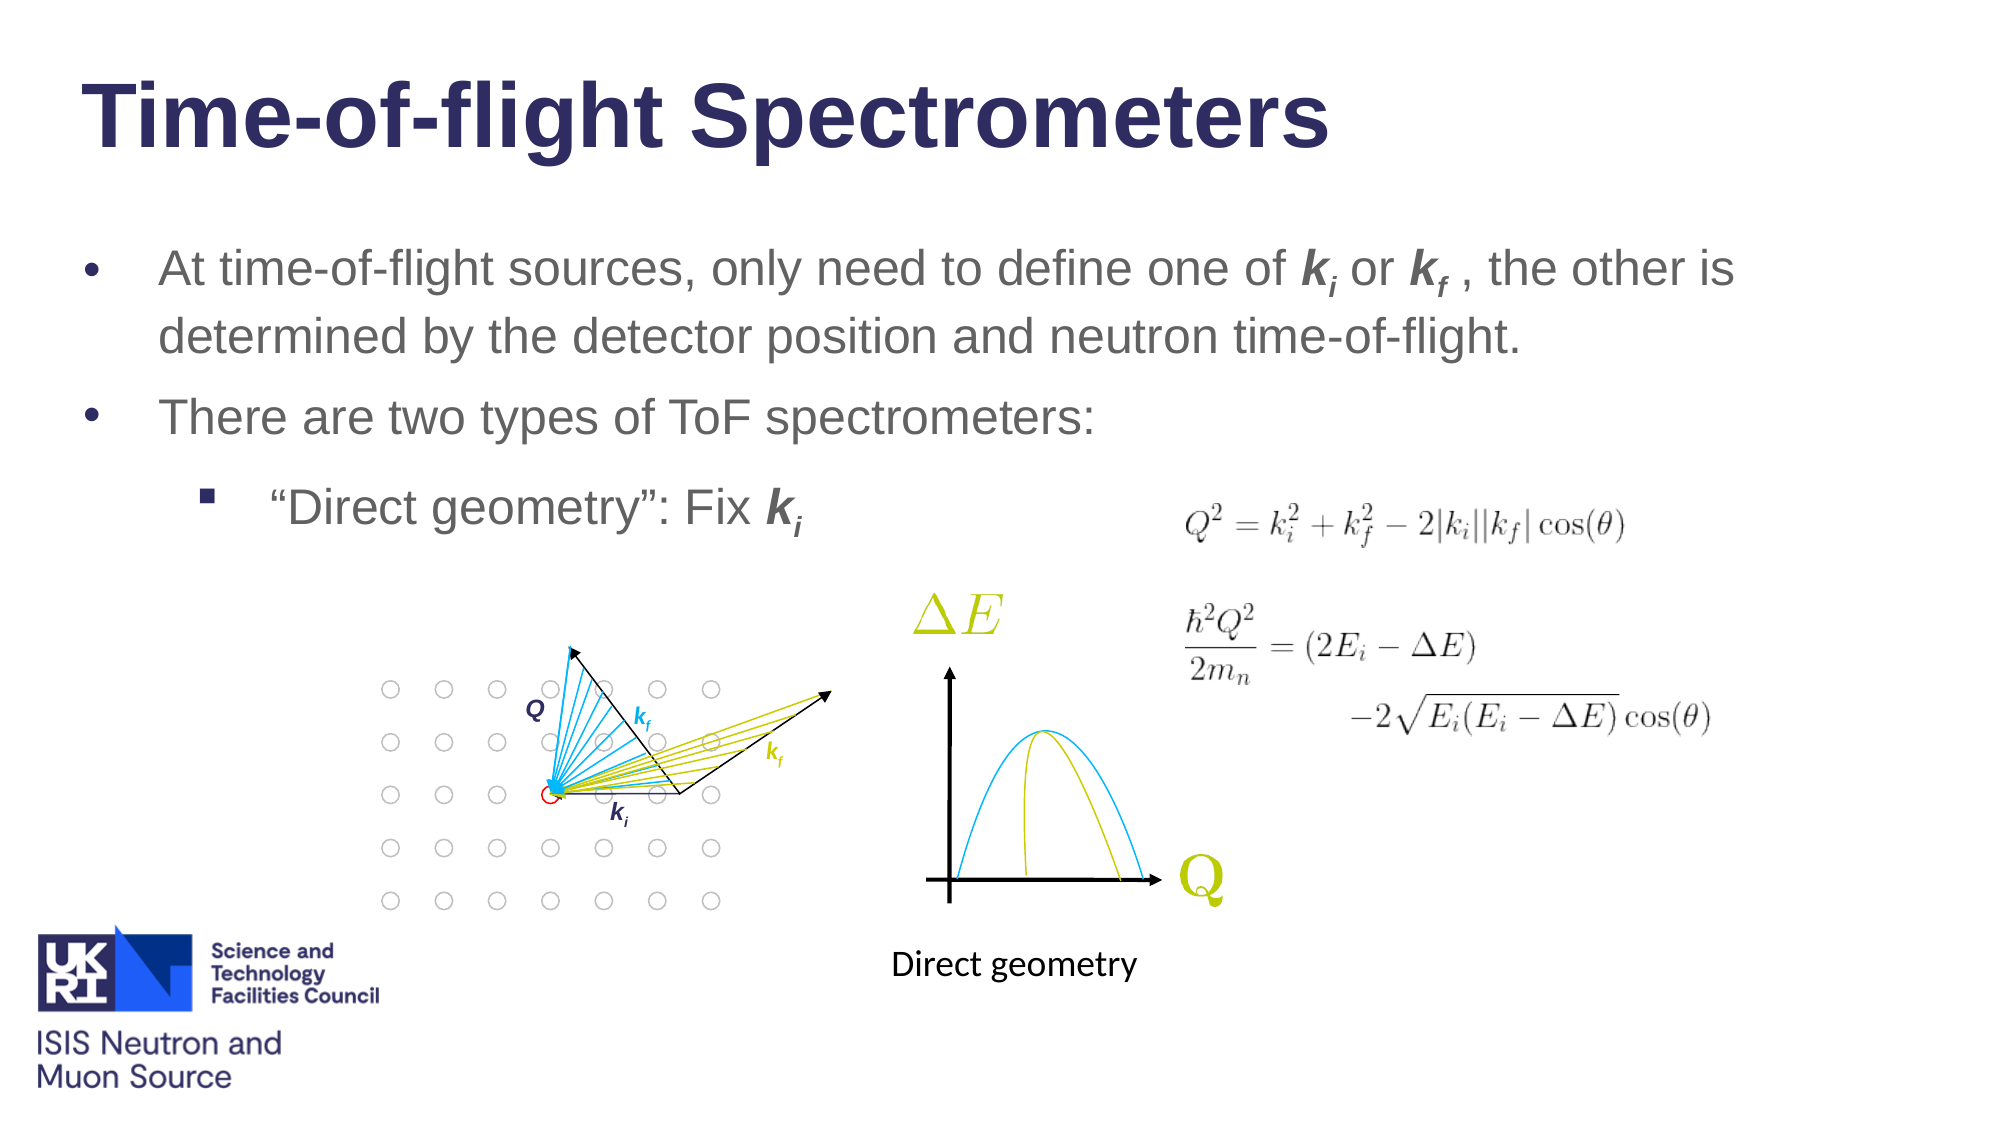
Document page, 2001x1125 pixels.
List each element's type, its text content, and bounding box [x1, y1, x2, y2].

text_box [1184, 602, 1711, 737]
picture [1186, 503, 1625, 548]
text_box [381, 627, 848, 910]
list At time-of-flight sources, only need to define one of ki or kf , the other is determined by the detector position and neutron time-of-flight. There are two types of ToF spectrometers: “Direct geometry”: Fix ki [68, 227, 1827, 887]
picture [15, 911, 402, 1111]
title Time-of-flight Spectrometers [66, 56, 1827, 180]
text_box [876, 545, 1236, 992]
